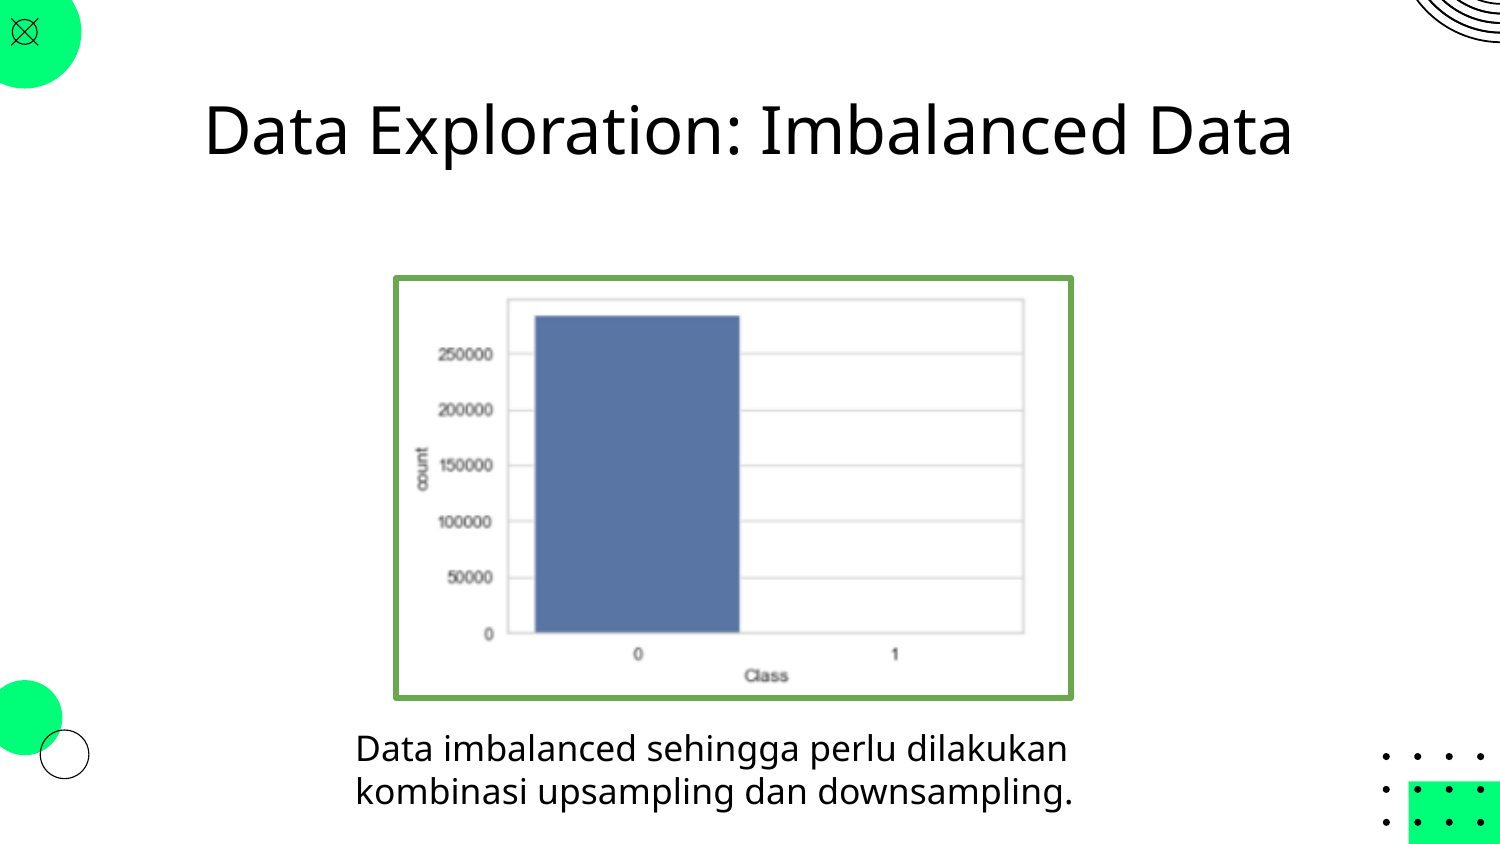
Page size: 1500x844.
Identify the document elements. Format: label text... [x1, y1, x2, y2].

title Data Exploration: Imbalanced Data [118, 72, 1382, 180]
list Data imbalanced sehingga perlu dilakukan kombinasi upsampling dan downsampling. [340, 210, 1227, 834]
picture [399, 280, 1069, 696]
